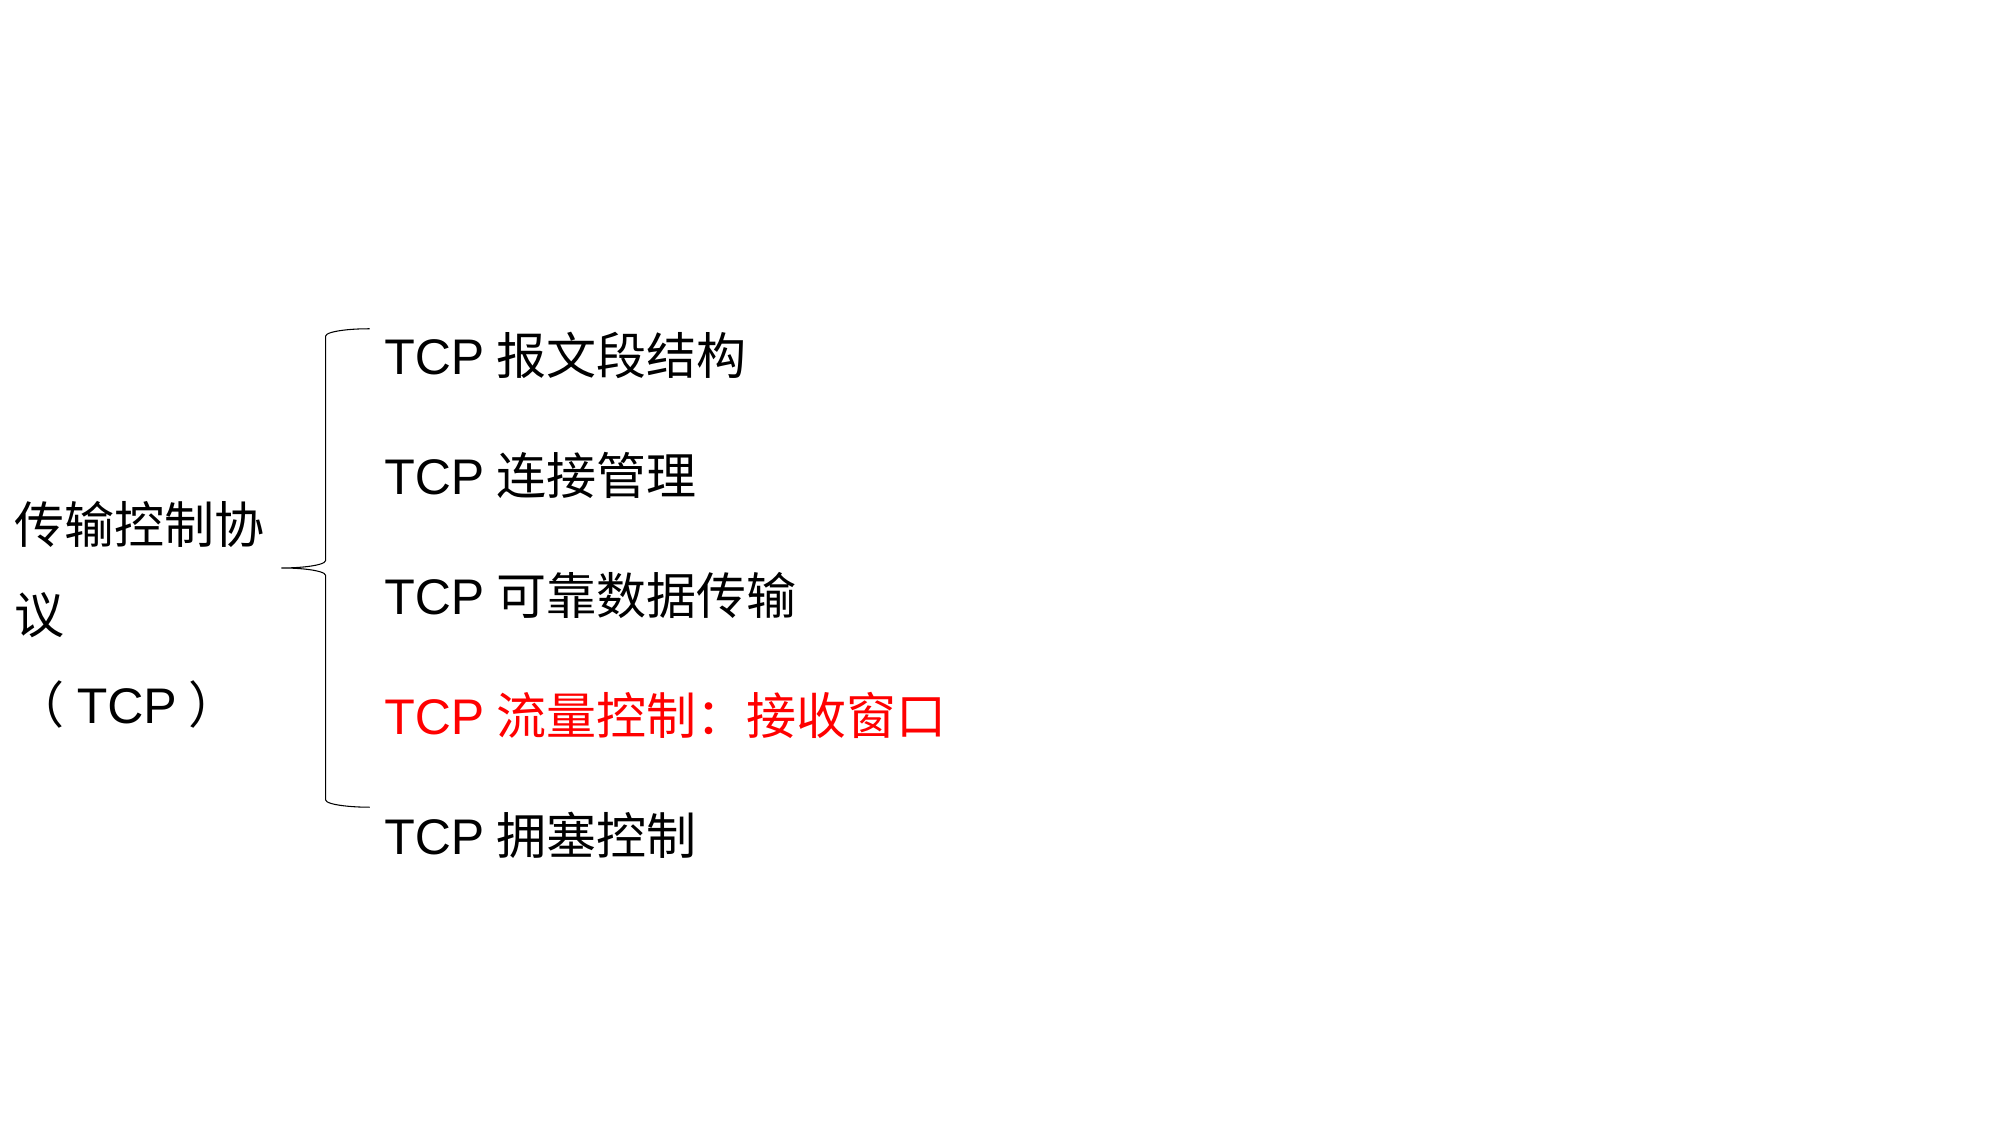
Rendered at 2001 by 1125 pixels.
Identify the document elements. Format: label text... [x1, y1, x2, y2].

text_box TCP报文段结构 TCP连接管理 TCP可靠数据传输 TCP流量控制：接收窗口 TCP拥塞控制 [369, 257, 1152, 873]
text_box [281, 328, 370, 808]
text_box 传输控制协议（TCP） [0, 456, 282, 741]
